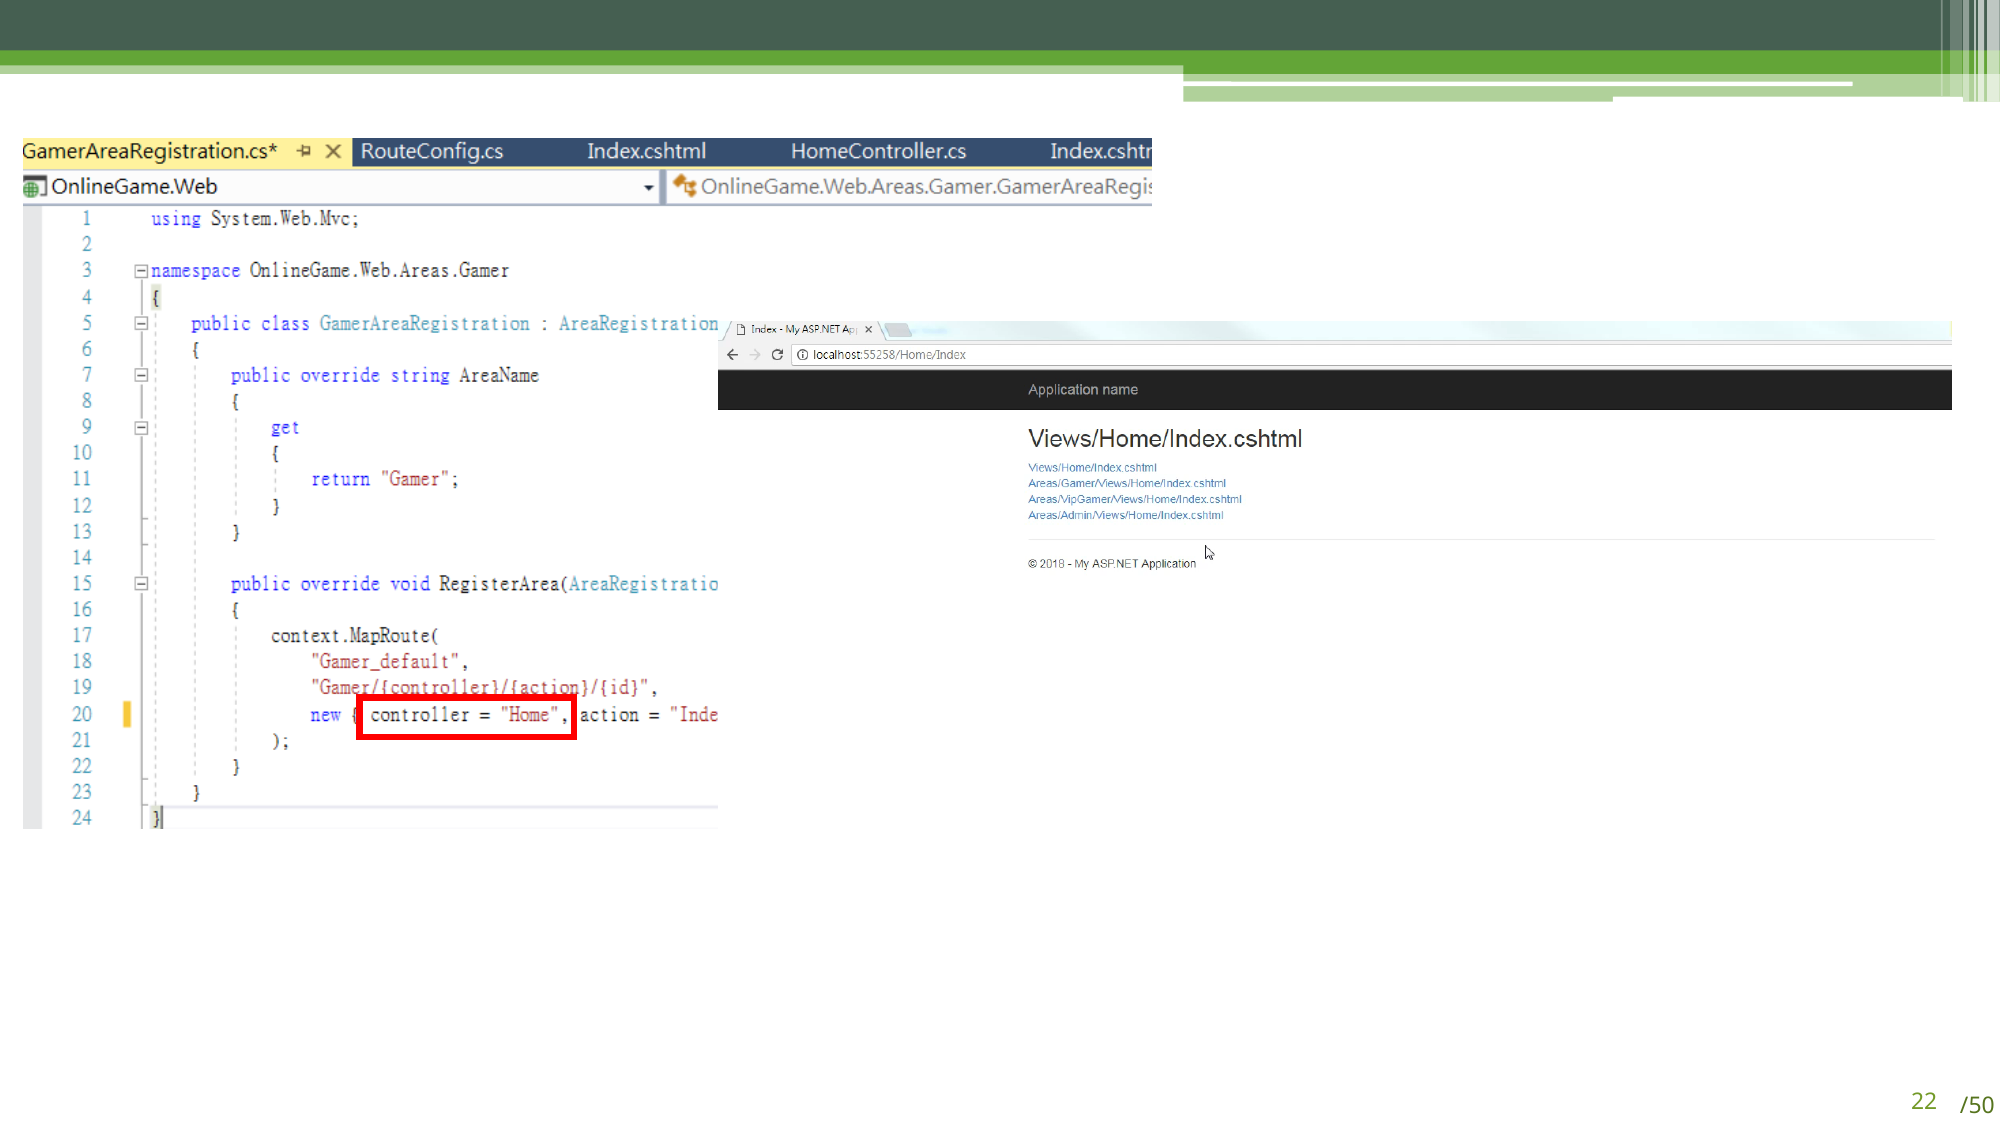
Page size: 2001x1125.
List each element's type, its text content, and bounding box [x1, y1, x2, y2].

footer /50 [1953, 1083, 2000, 1124]
slide_number 21 [1785, 1065, 1953, 1125]
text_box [717, 320, 1953, 938]
picture [23, 138, 1152, 829]
